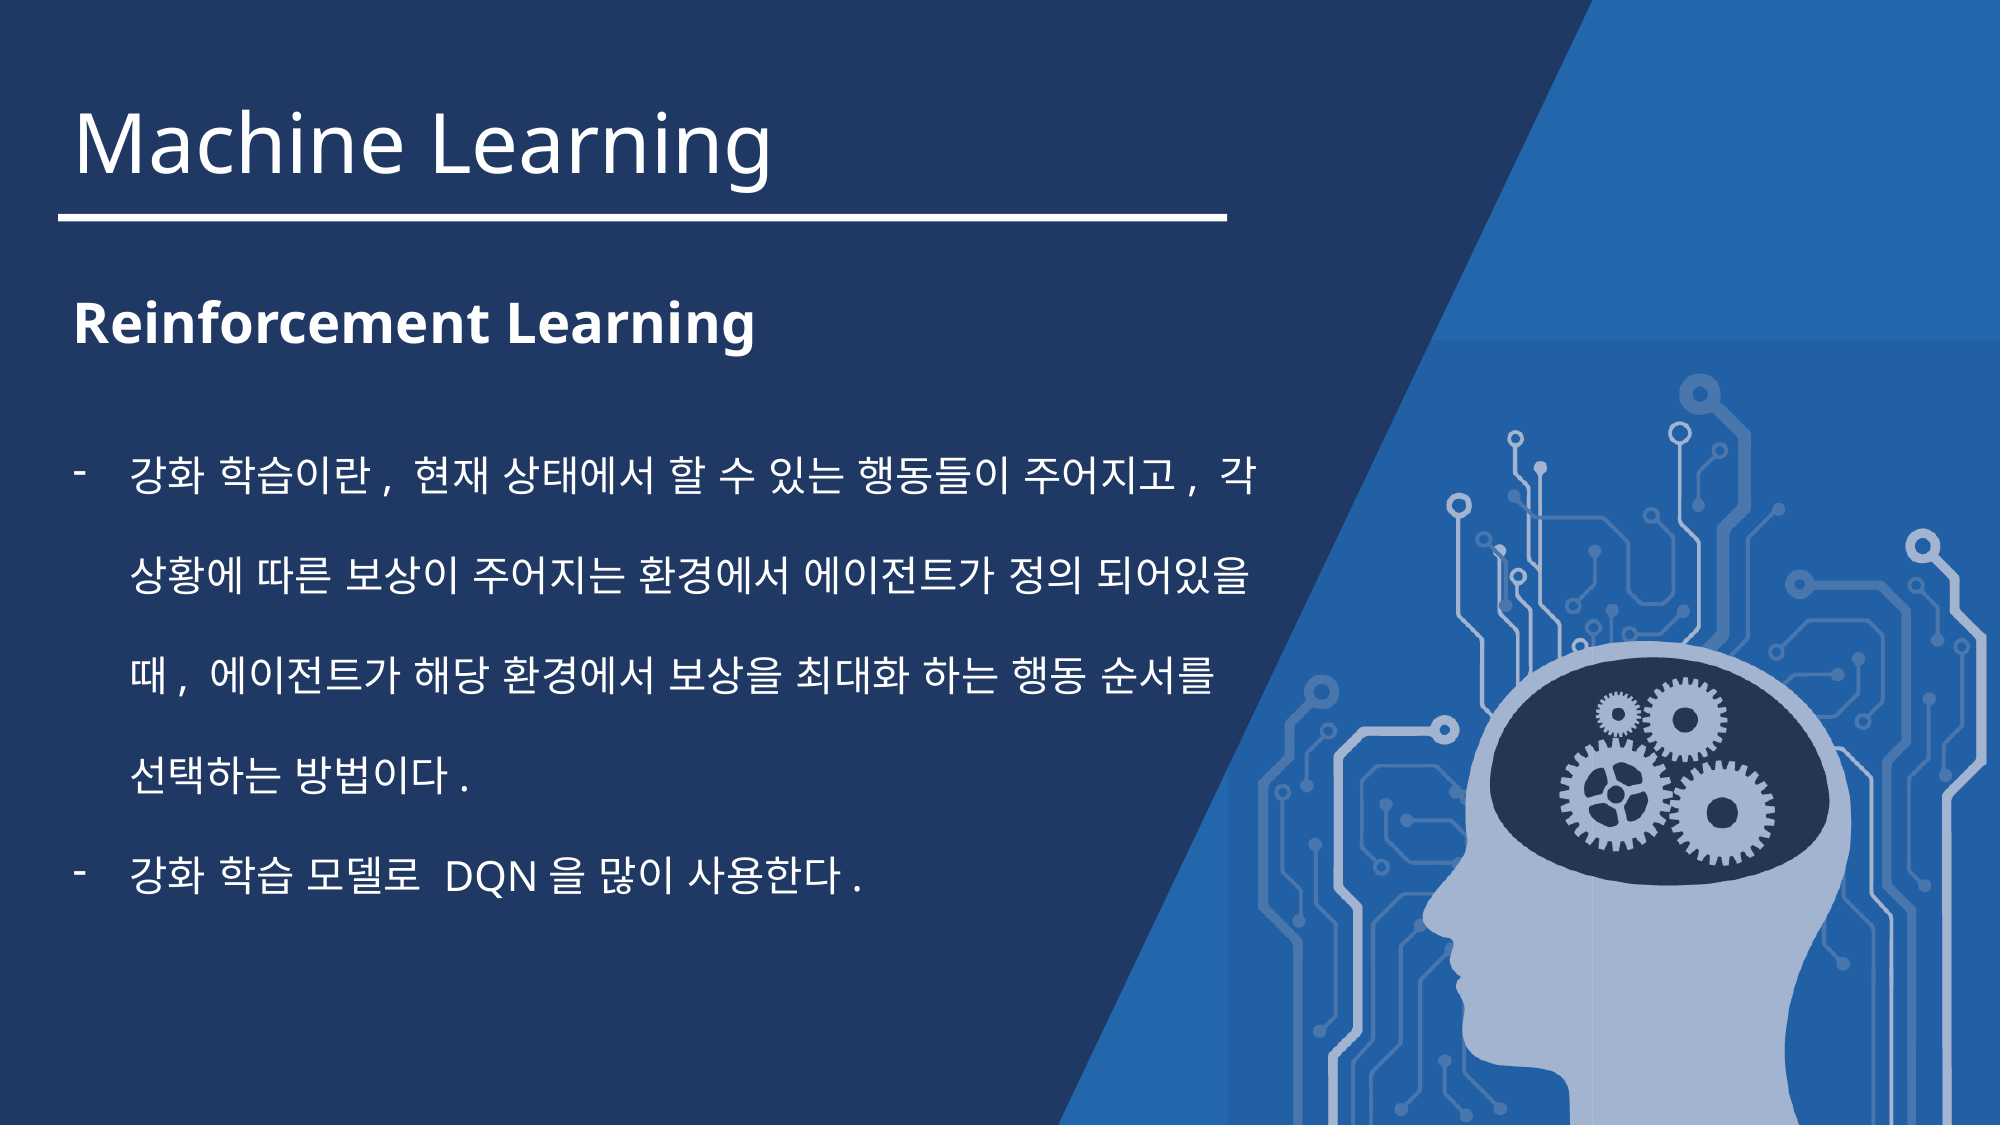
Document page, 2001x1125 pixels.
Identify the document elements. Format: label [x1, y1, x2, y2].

text_box [1593, 0, 2000, 1125]
text_box [0, 0, 1593, 1125]
